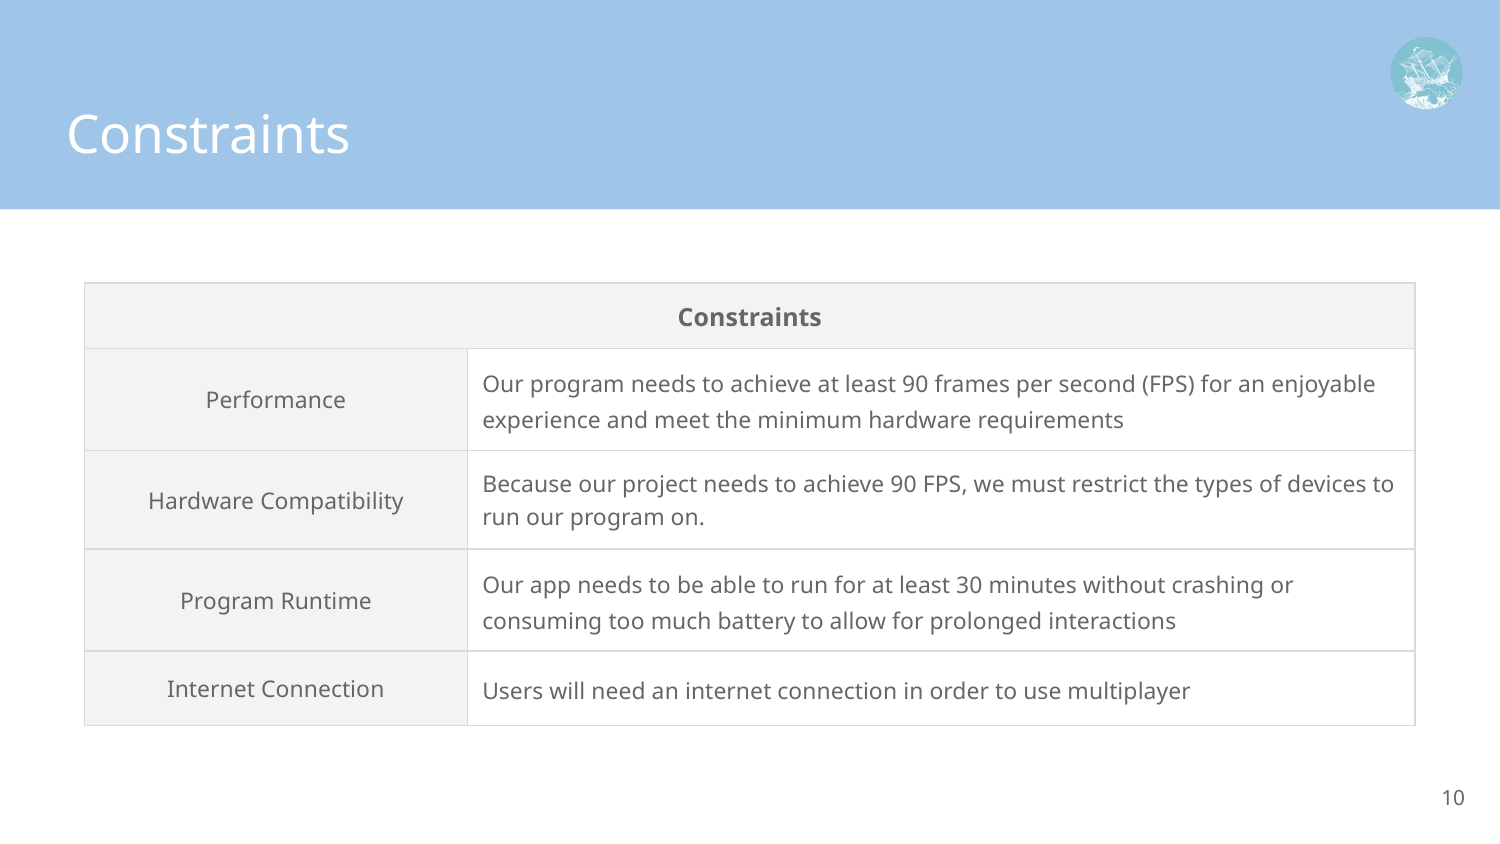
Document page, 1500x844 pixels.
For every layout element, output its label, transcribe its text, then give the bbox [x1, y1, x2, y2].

table_cell Users will need an internet connection in order to use multiplayer [468, 652, 1414, 725]
table_cell Because our project needs to achieve 90 FPS, we must restrict the types of devices to run our program on. [468, 451, 1414, 548]
picture [1390, 37, 1463, 102]
table_cell Program Runtime [85, 550, 467, 650]
table_cell Hardware Compatibility [85, 451, 467, 548]
table_cell Internet Connection [85, 652, 467, 725]
table_cell Our app needs to be able to run for at least 30 minutes without crashing or consuming too much battery to allow for prolonged interactions [468, 550, 1414, 650]
table_cell Our program needs to achieve at least 90 frames per second (FPS) for an enjoyable experience and meet the minimum hardware requirements [468, 349, 1414, 450]
table_cell Performance [85, 349, 467, 450]
table_header Constraints [85, 284, 1414, 348]
slide_number ‹#› [1389, 764, 1480, 830]
title Constraints [51, 82, 1449, 185]
